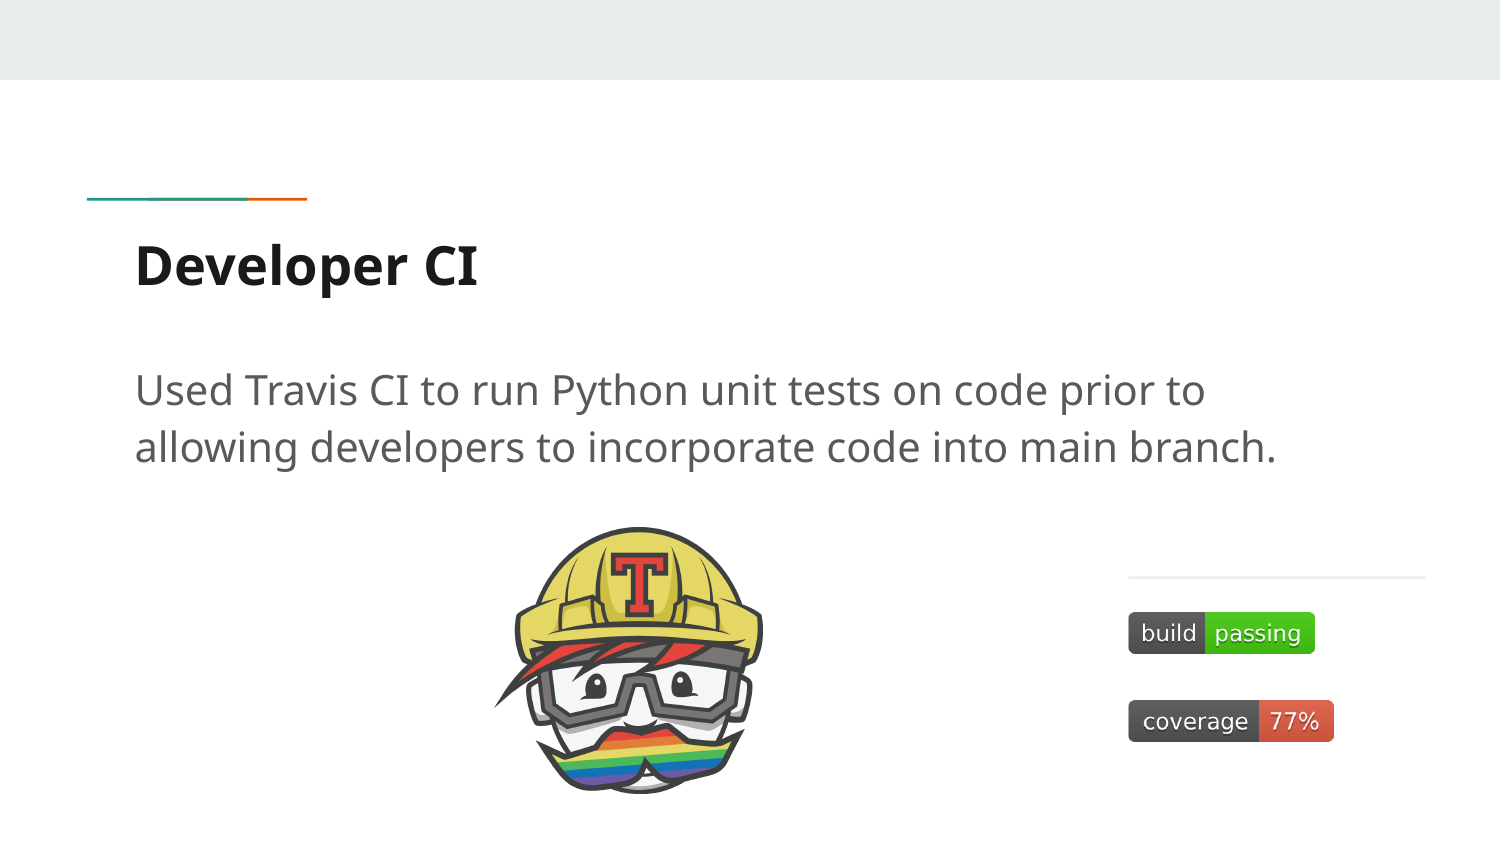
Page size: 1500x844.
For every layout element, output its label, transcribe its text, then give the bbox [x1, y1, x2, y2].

list Used Travis CI to run Python unit tests on code prior to allowing developers to incorporate code into main branch. [119, 341, 1381, 712]
title Developer CI [119, 216, 1381, 305]
picture [494, 527, 763, 794]
picture [1079, 570, 1427, 770]
